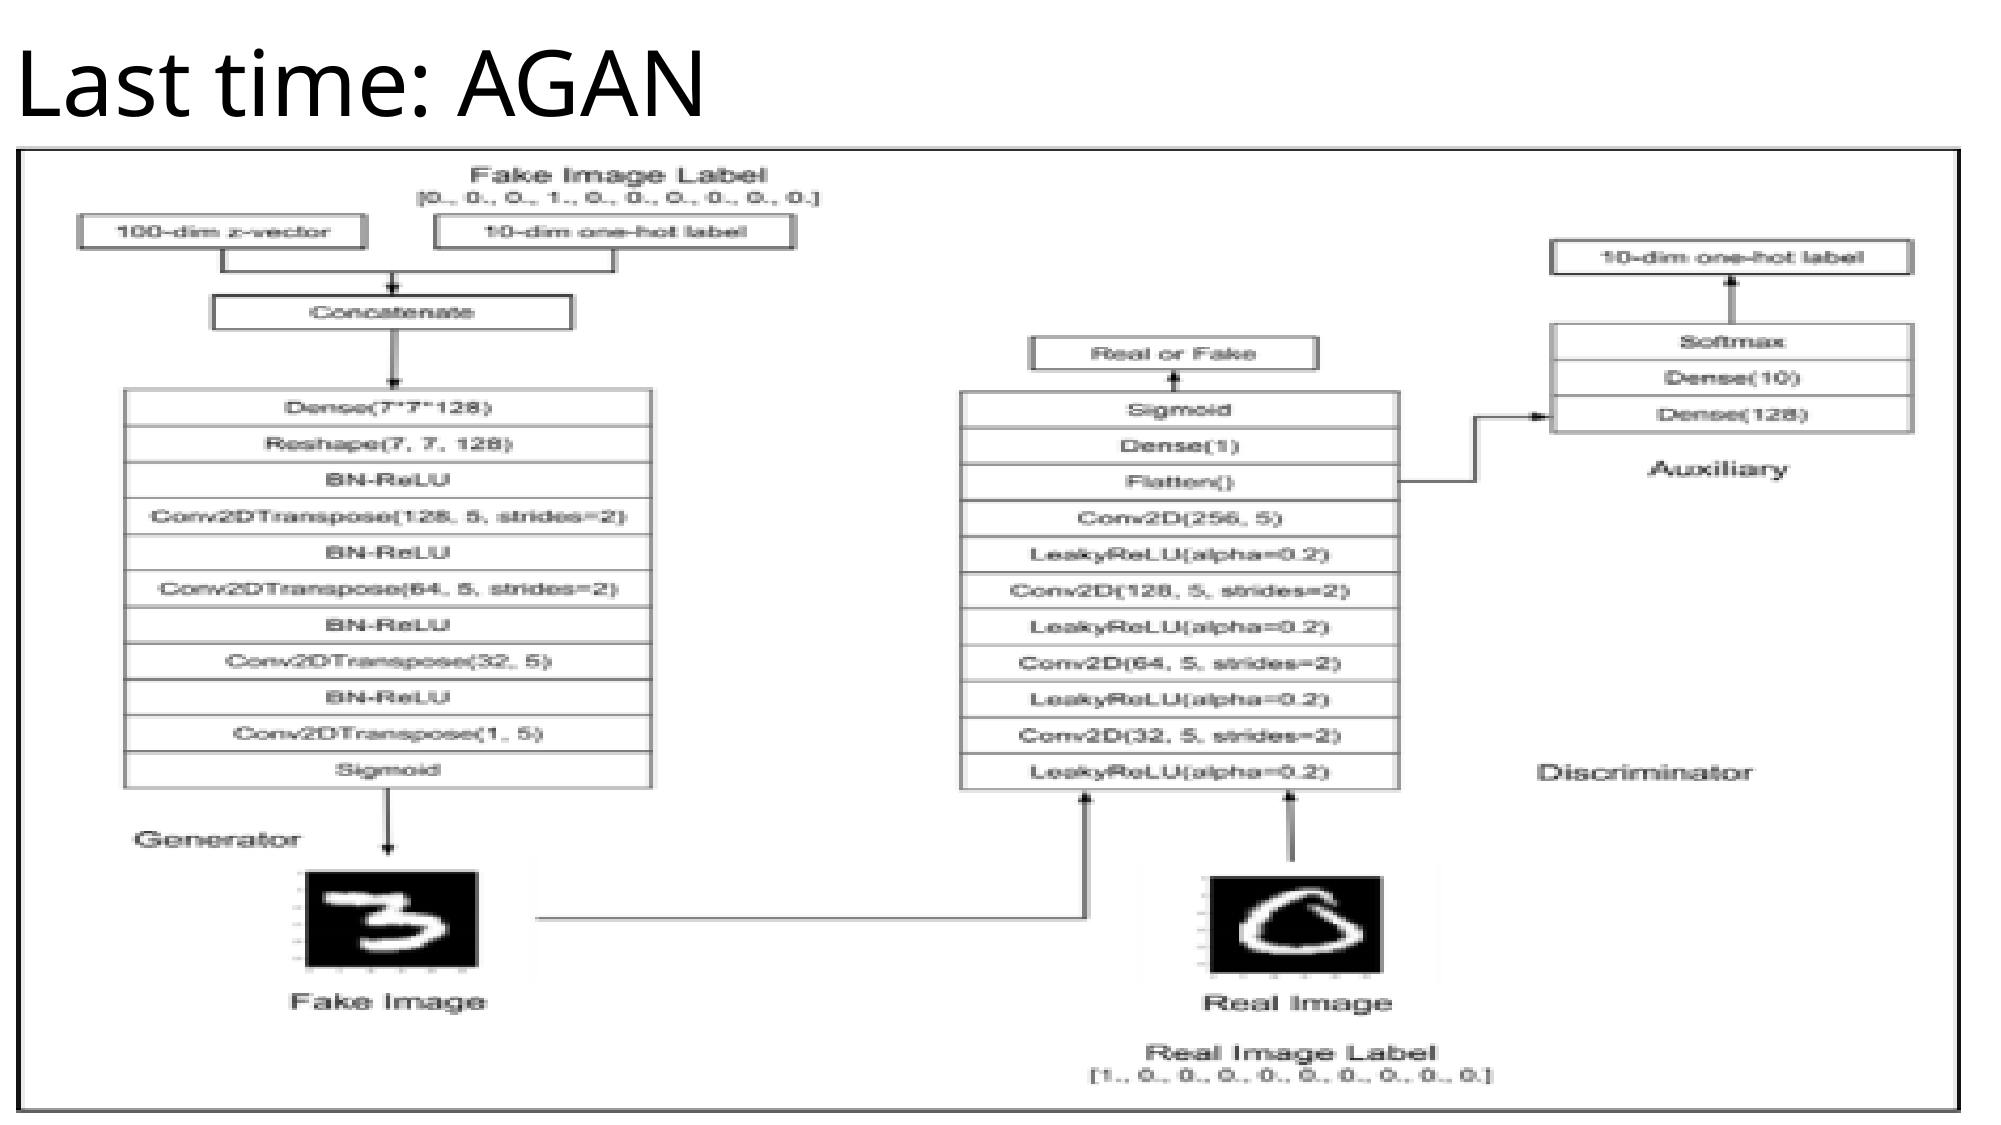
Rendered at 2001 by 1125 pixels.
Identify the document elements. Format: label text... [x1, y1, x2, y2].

text_box Last time: AGAN [0, 29, 1725, 130]
picture [0, 130, 2000, 1125]
